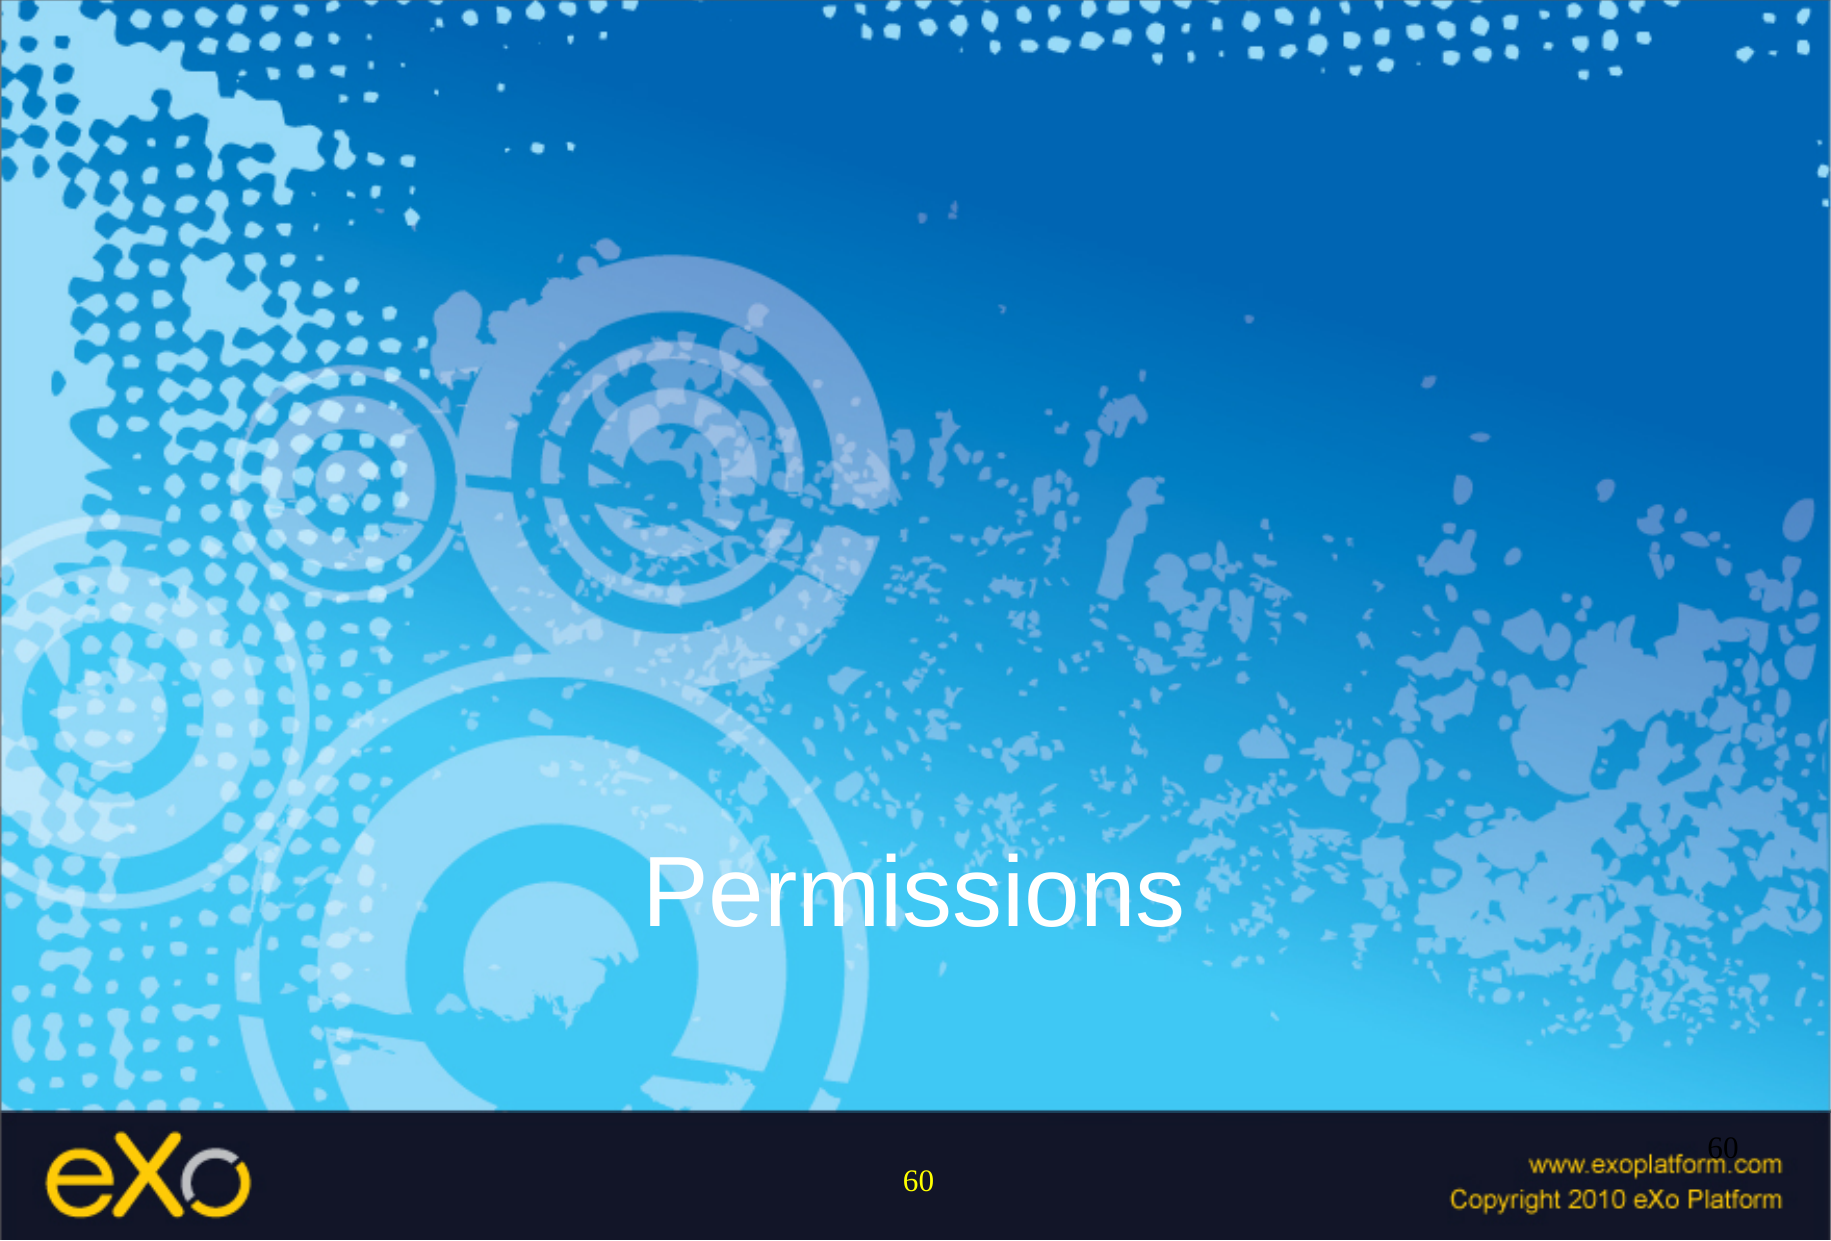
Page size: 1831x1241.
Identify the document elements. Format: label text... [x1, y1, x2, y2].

text_box Permissions [90, 769, 1738, 1015]
text_box 60 [1312, 1129, 1739, 1215]
picture [0, 0, 1831, 1240]
